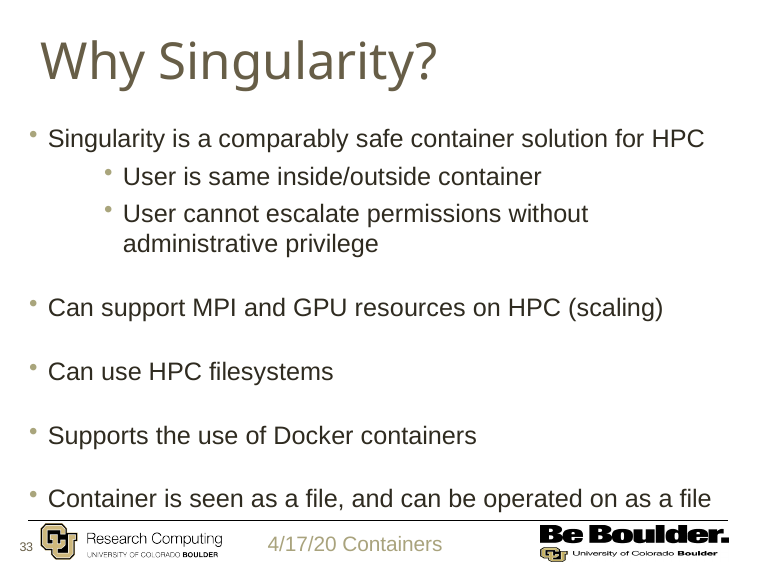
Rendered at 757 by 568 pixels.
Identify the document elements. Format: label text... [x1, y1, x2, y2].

text_box Singularity is a comparably safe container solution for HPC User is same inside/outside container User cannot escalate permissions without administrative privilege Can support MPI and GPU resources on HPC (scaling) Can use HPC filesystems Supports the use of Docker containers Container is seen as a file, and can be operated on as a file [28, 115, 716, 513]
picture [40, 523, 222, 560]
picture [540, 525, 729, 562]
slide_number 33 [15, 539, 35, 562]
title Why Singularity? [40, 28, 654, 90]
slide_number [265, 530, 489, 556]
